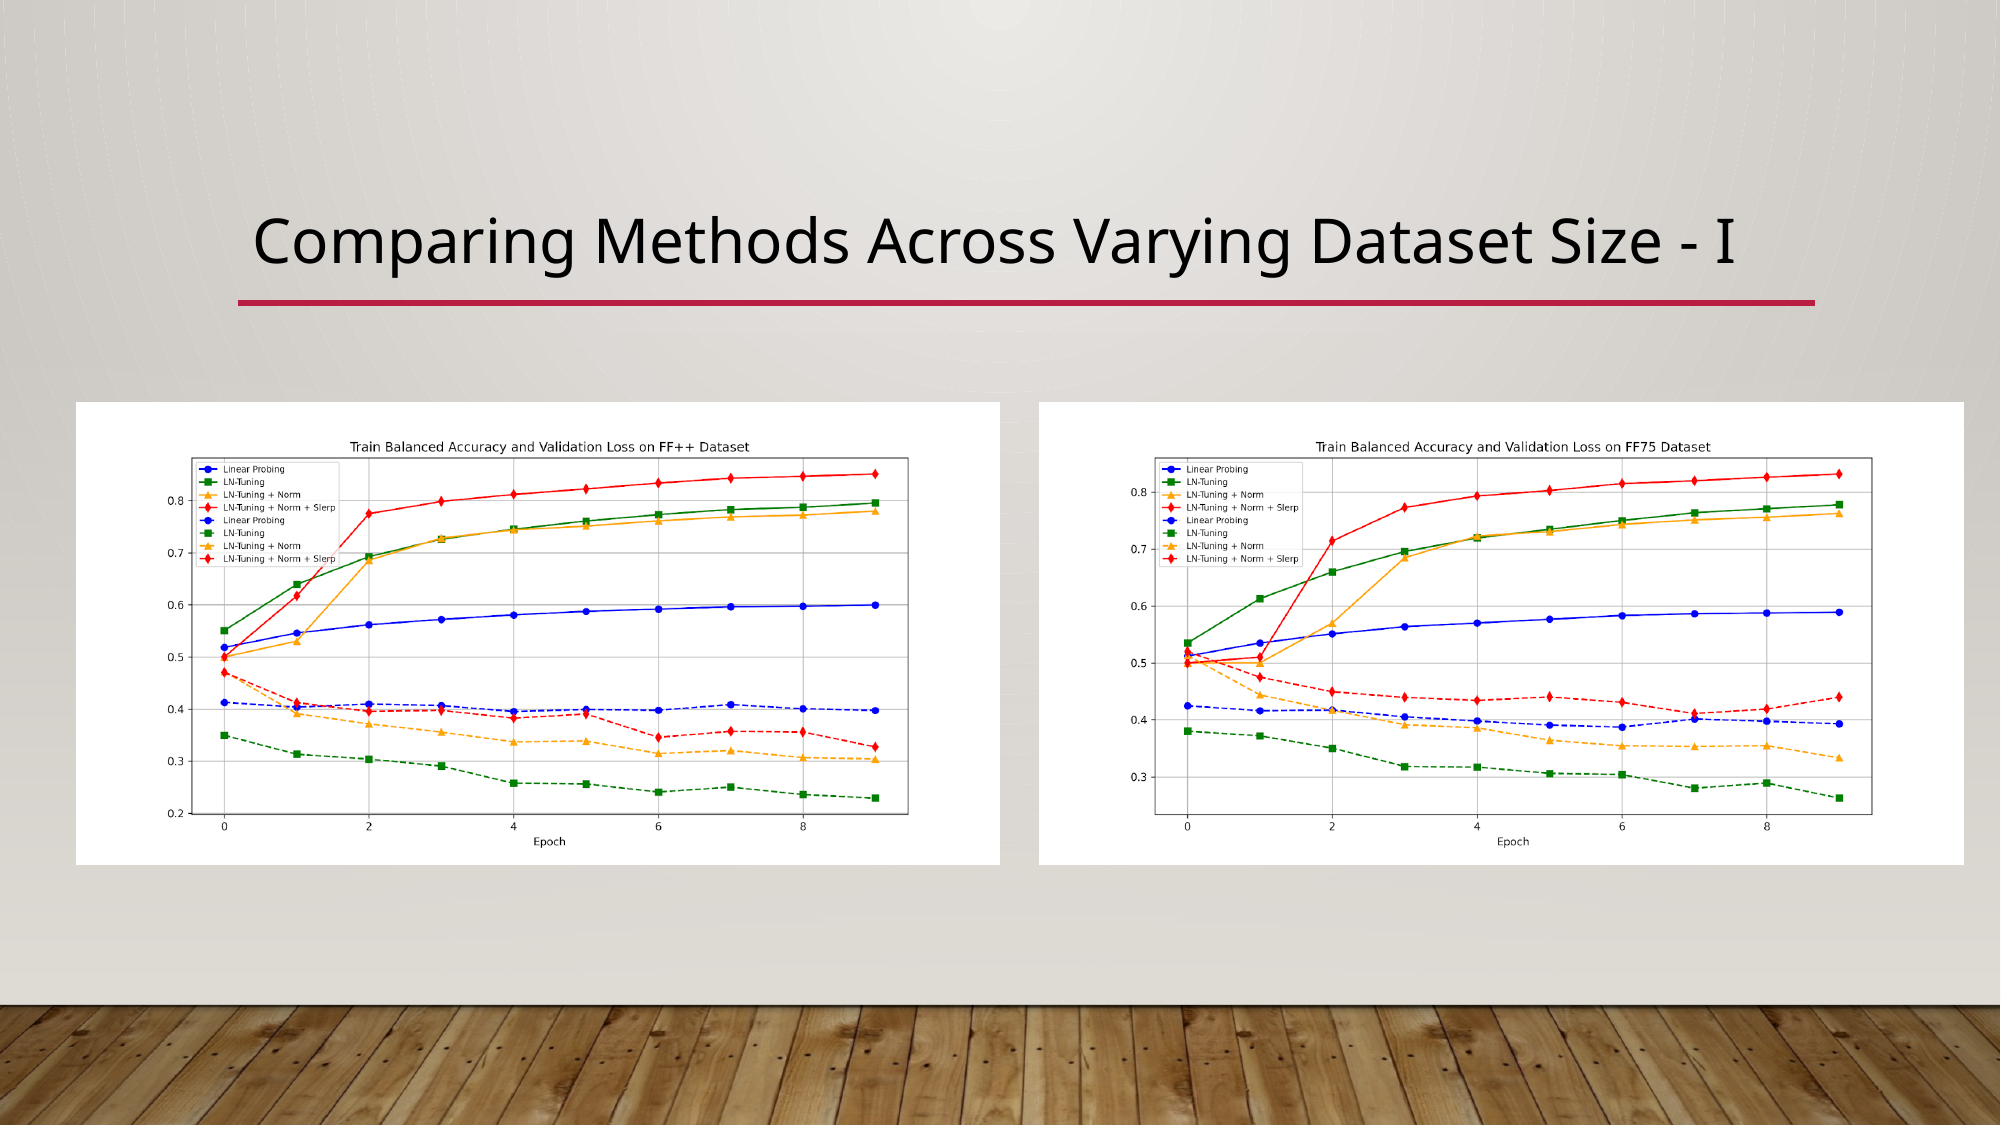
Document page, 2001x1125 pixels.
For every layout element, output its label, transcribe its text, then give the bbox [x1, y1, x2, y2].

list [76, 402, 1001, 865]
picture [0, 1005, 2000, 1125]
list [1039, 402, 1964, 865]
title Comparing Methods Across Varying Dataset Size - I [237, 202, 1814, 376]
